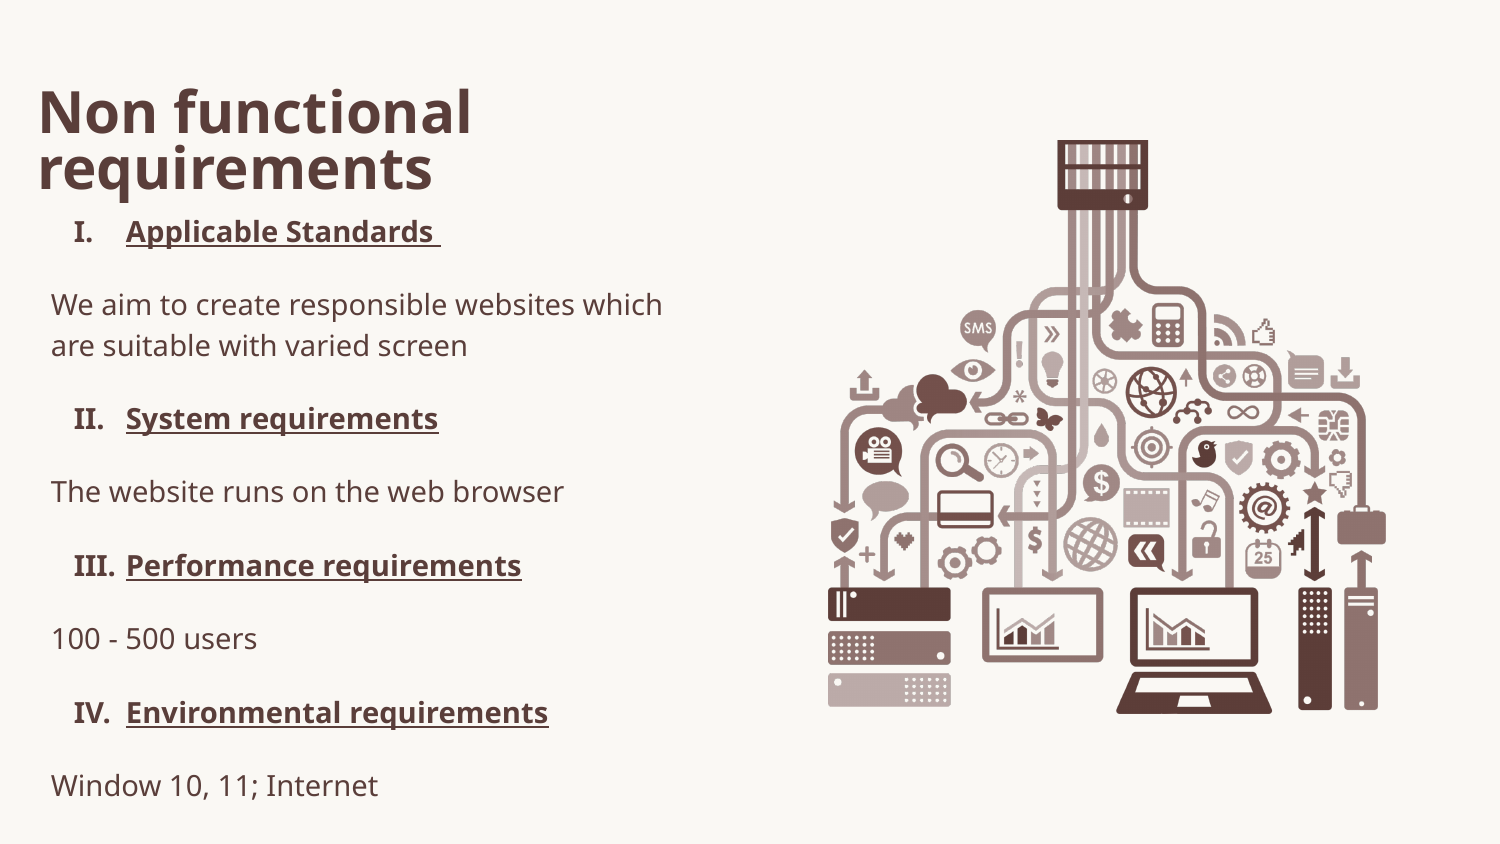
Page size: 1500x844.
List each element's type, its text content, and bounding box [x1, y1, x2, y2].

title Non functional requirements [22, 73, 764, 178]
subtitle Applicable Standards We aim to create responsible websites which are suitable with varied screen System requirements The website runs on the web browser Performance requirements 100 - 500 users Environmental requirements Window 10, 11; Internet [35, 192, 704, 822]
picture [827, 140, 1386, 714]
